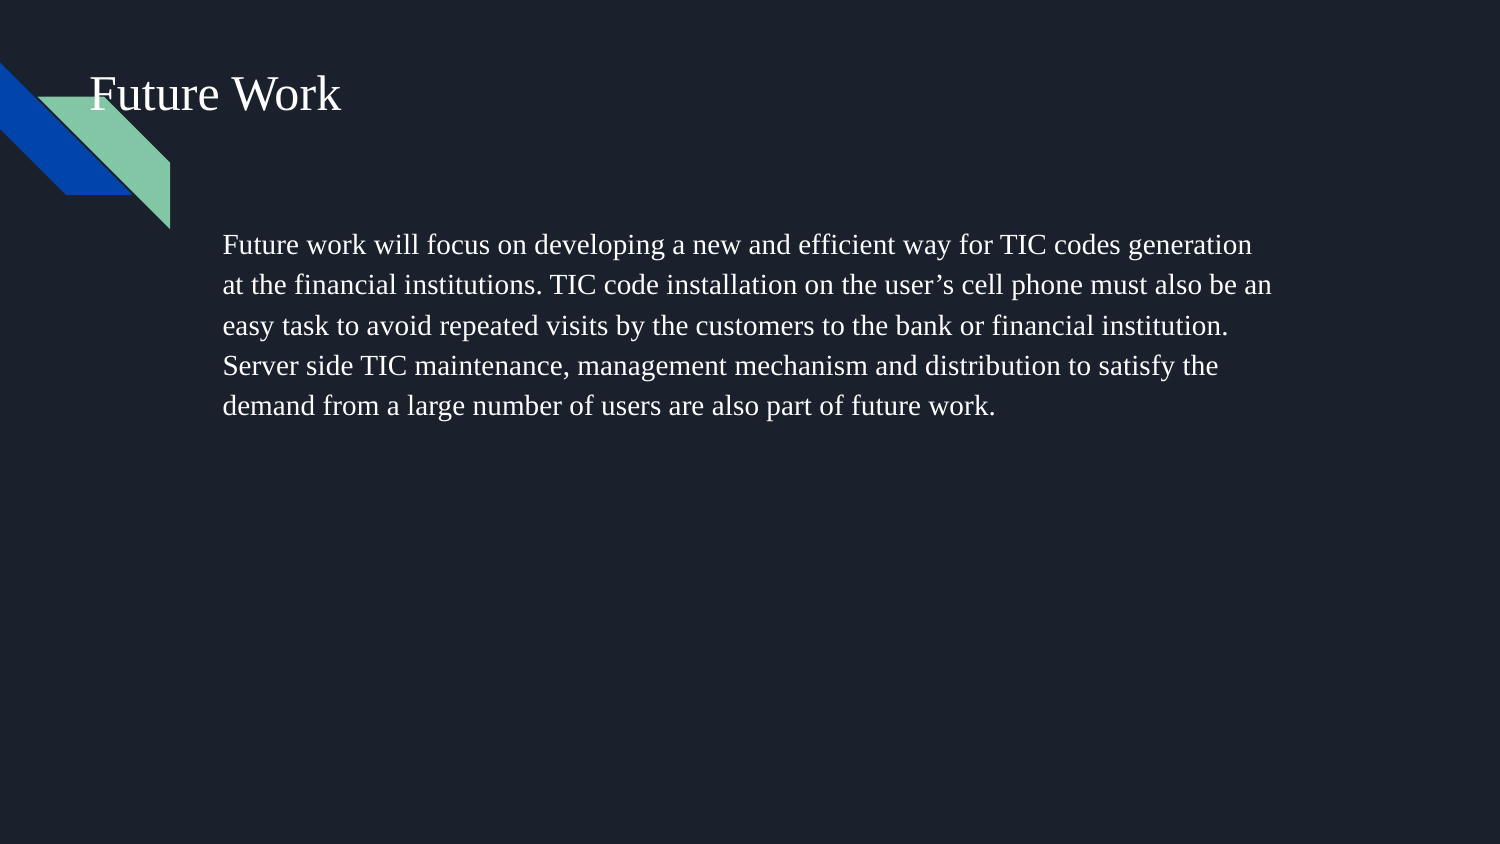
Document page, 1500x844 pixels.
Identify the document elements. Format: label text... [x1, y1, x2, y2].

title Future Work [74, 45, 1229, 196]
list Future work will focus on developing a new and efficient way for TIC codes generation at the financial institutions. TIC code installation on the user’s cell phone must also be an easy task to avoid repeated visits by the customers to the bank or financial institution. Server side TIC maintenance, management mechanism and distribution to satisfy the demand from a large number of users are also part of future work. [183, 205, 1339, 683]
